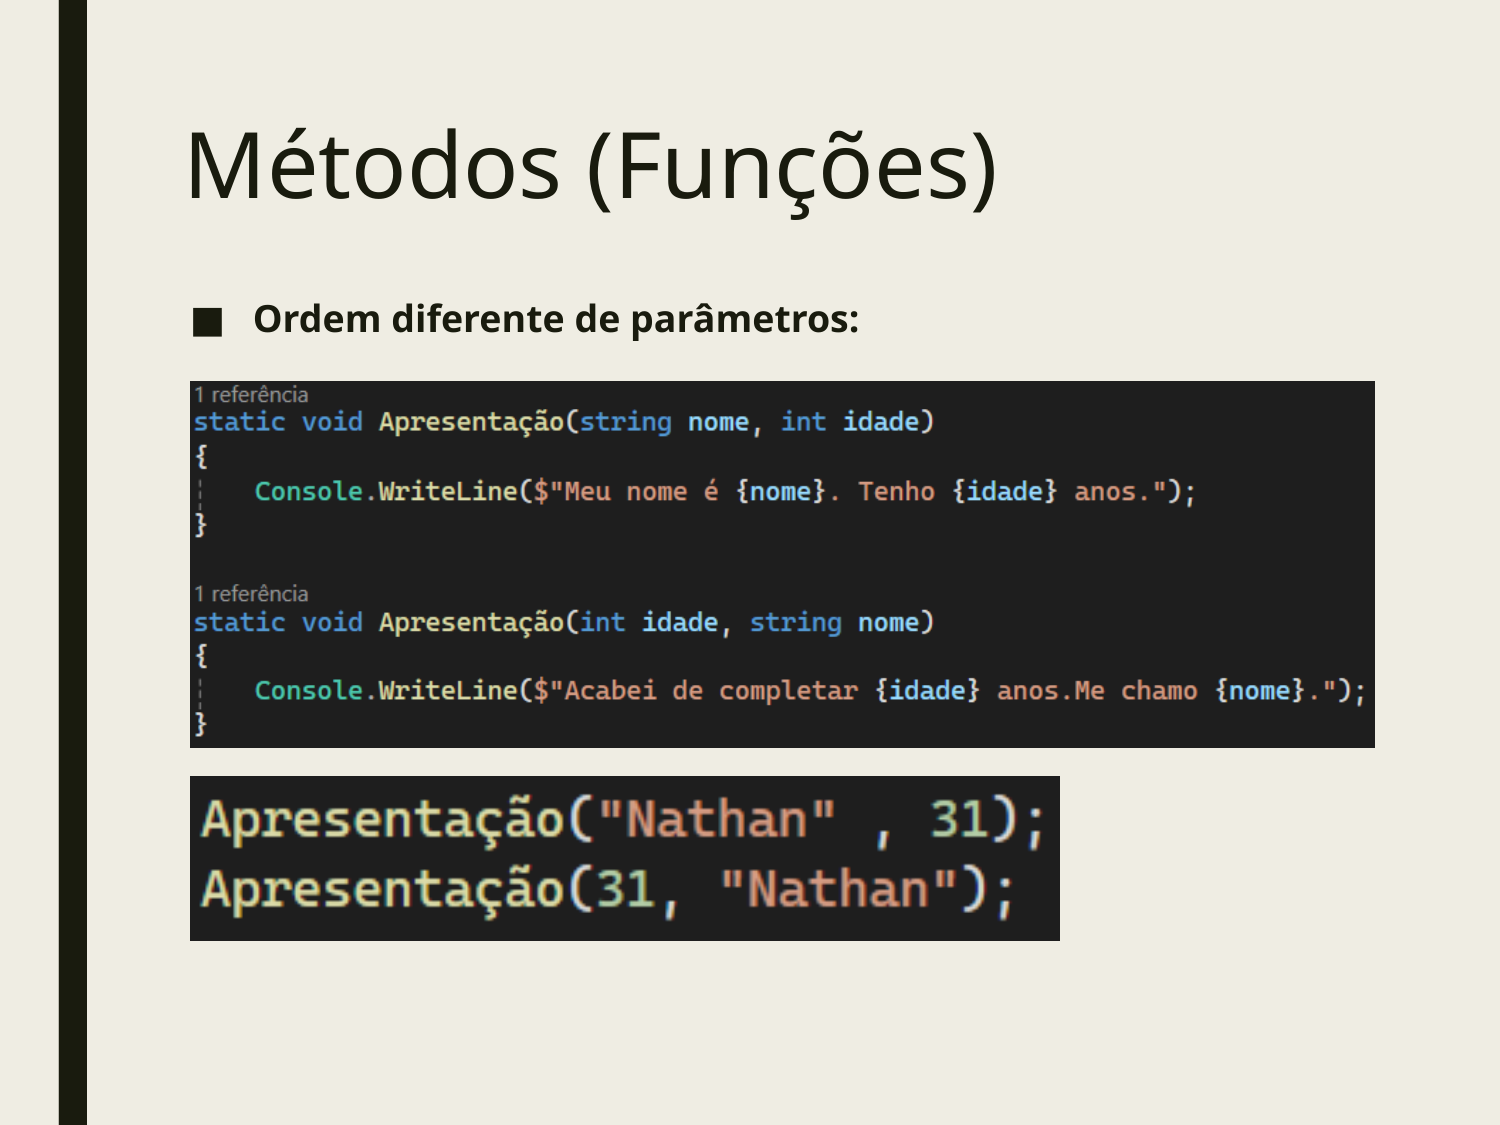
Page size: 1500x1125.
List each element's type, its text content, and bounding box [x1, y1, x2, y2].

text_box [149, 266, 1415, 1117]
title Métodos (Funções) [168, 112, 1176, 266]
picture [190, 381, 1375, 748]
picture [190, 776, 1060, 941]
text_box Ordem diferente de parâmetros: [174, 291, 1440, 1125]
